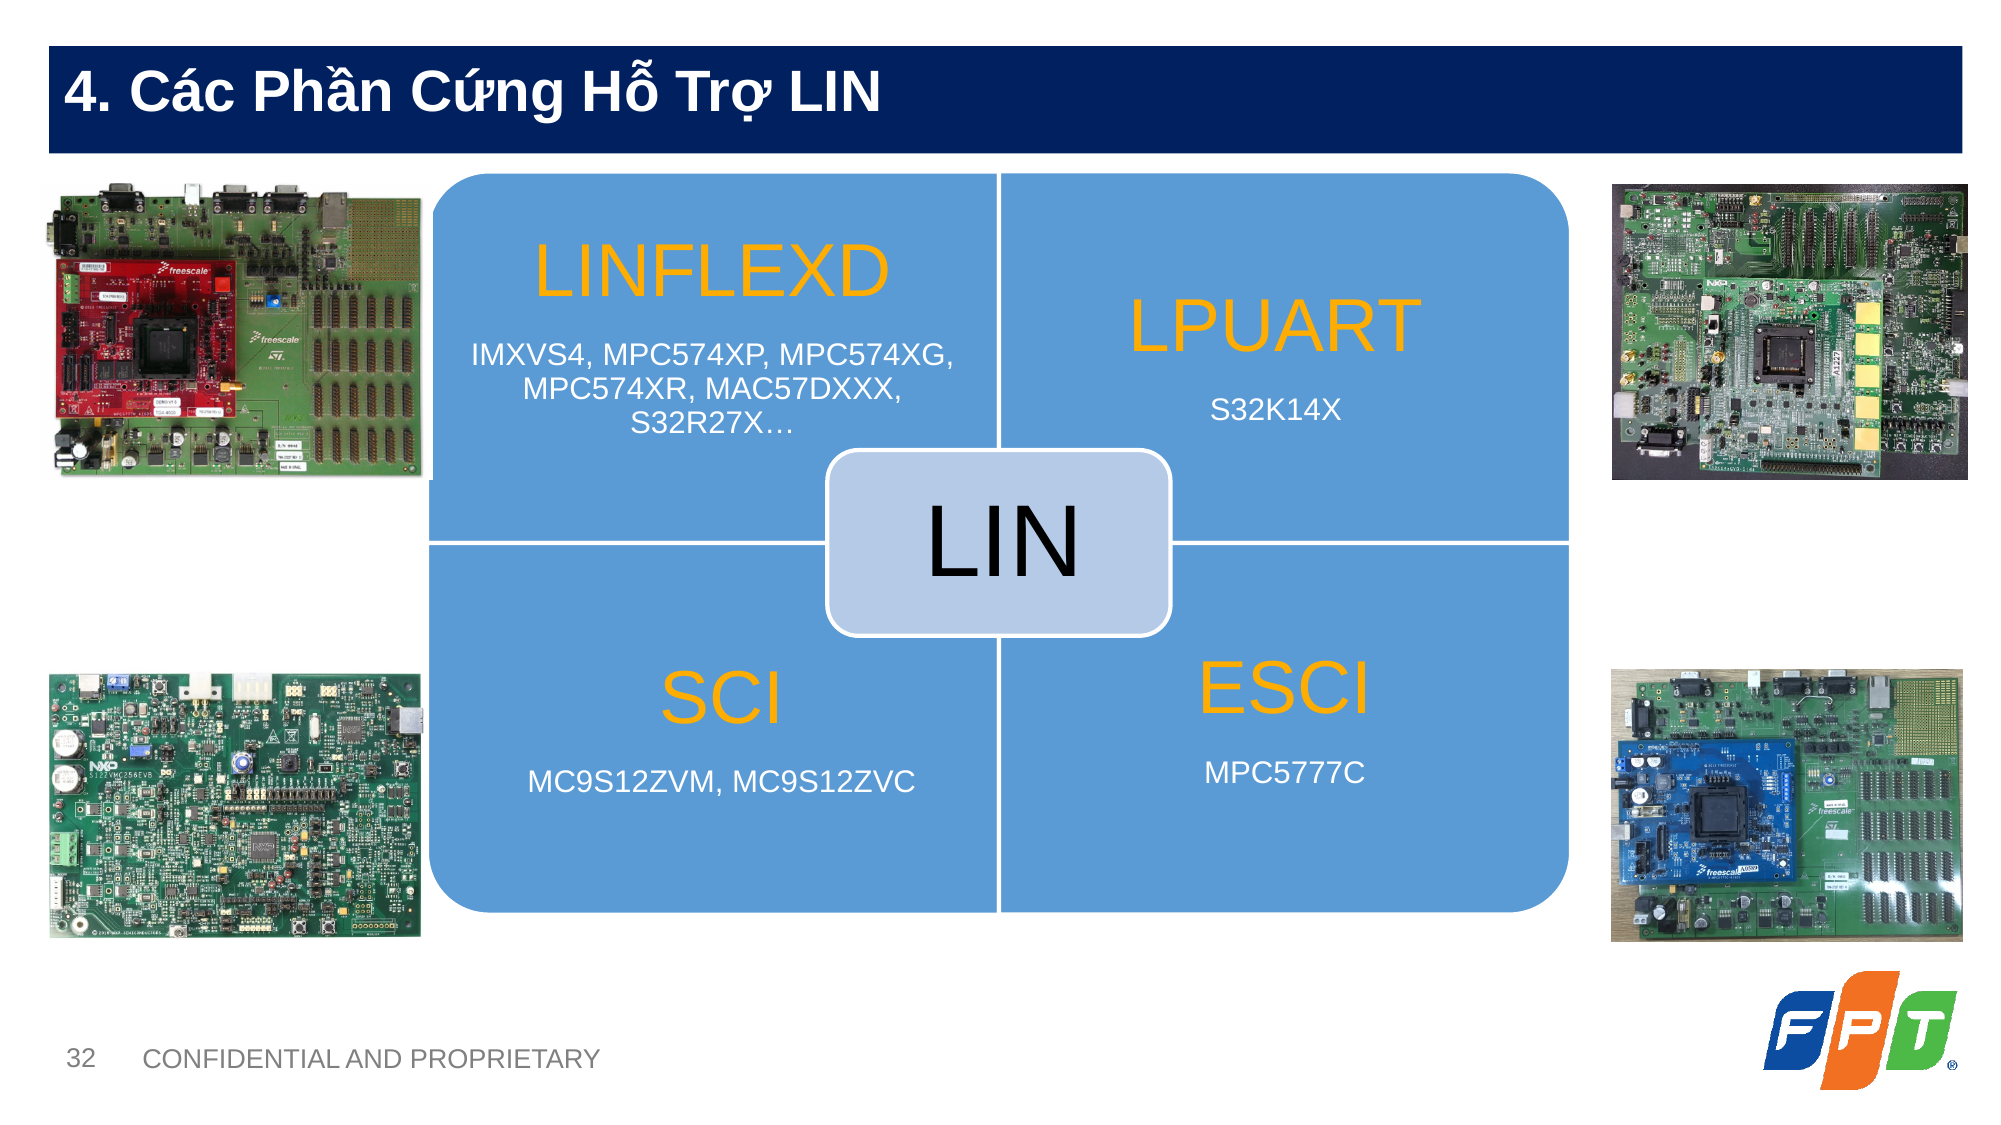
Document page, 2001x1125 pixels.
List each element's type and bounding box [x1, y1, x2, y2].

picture [1610, 182, 1968, 480]
picture [1610, 669, 1963, 942]
picture [39, 182, 433, 480]
text_box [426, 171, 1572, 915]
picture [1760, 970, 1958, 1091]
picture [48, 669, 424, 940]
